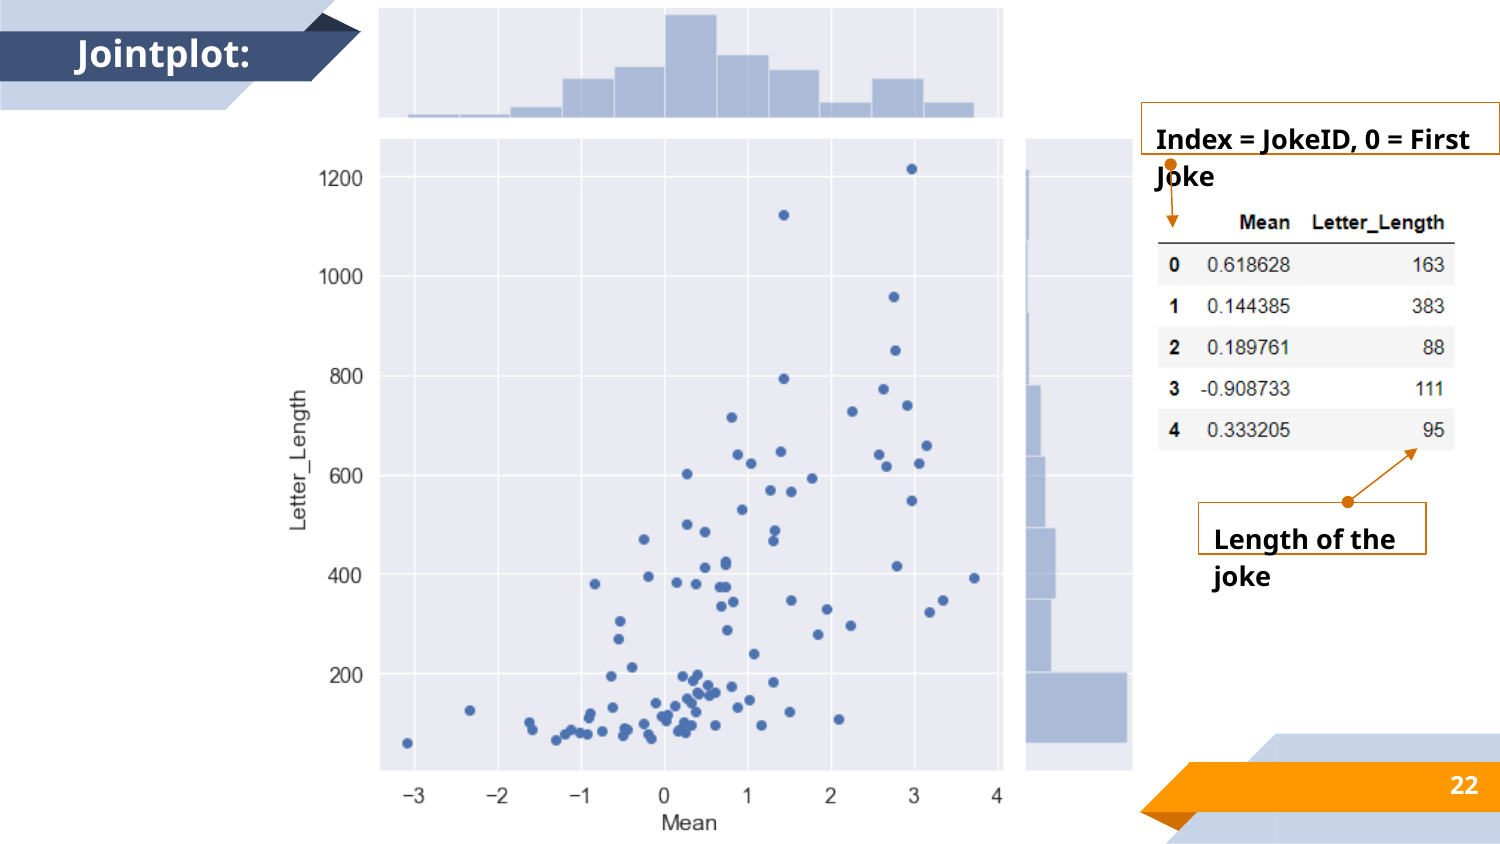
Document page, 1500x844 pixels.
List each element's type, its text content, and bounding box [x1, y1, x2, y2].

text_box Index = JokeID, 0 = First Joke [1146, 102, 1500, 155]
text_box Length of the joke [1198, 502, 1426, 555]
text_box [1347, 447, 1418, 503]
slide_number 22 [1249, 760, 1494, 813]
picture [1152, 188, 1463, 462]
title Jointplot: [61, 0, 277, 116]
picture [279, 0, 1142, 844]
